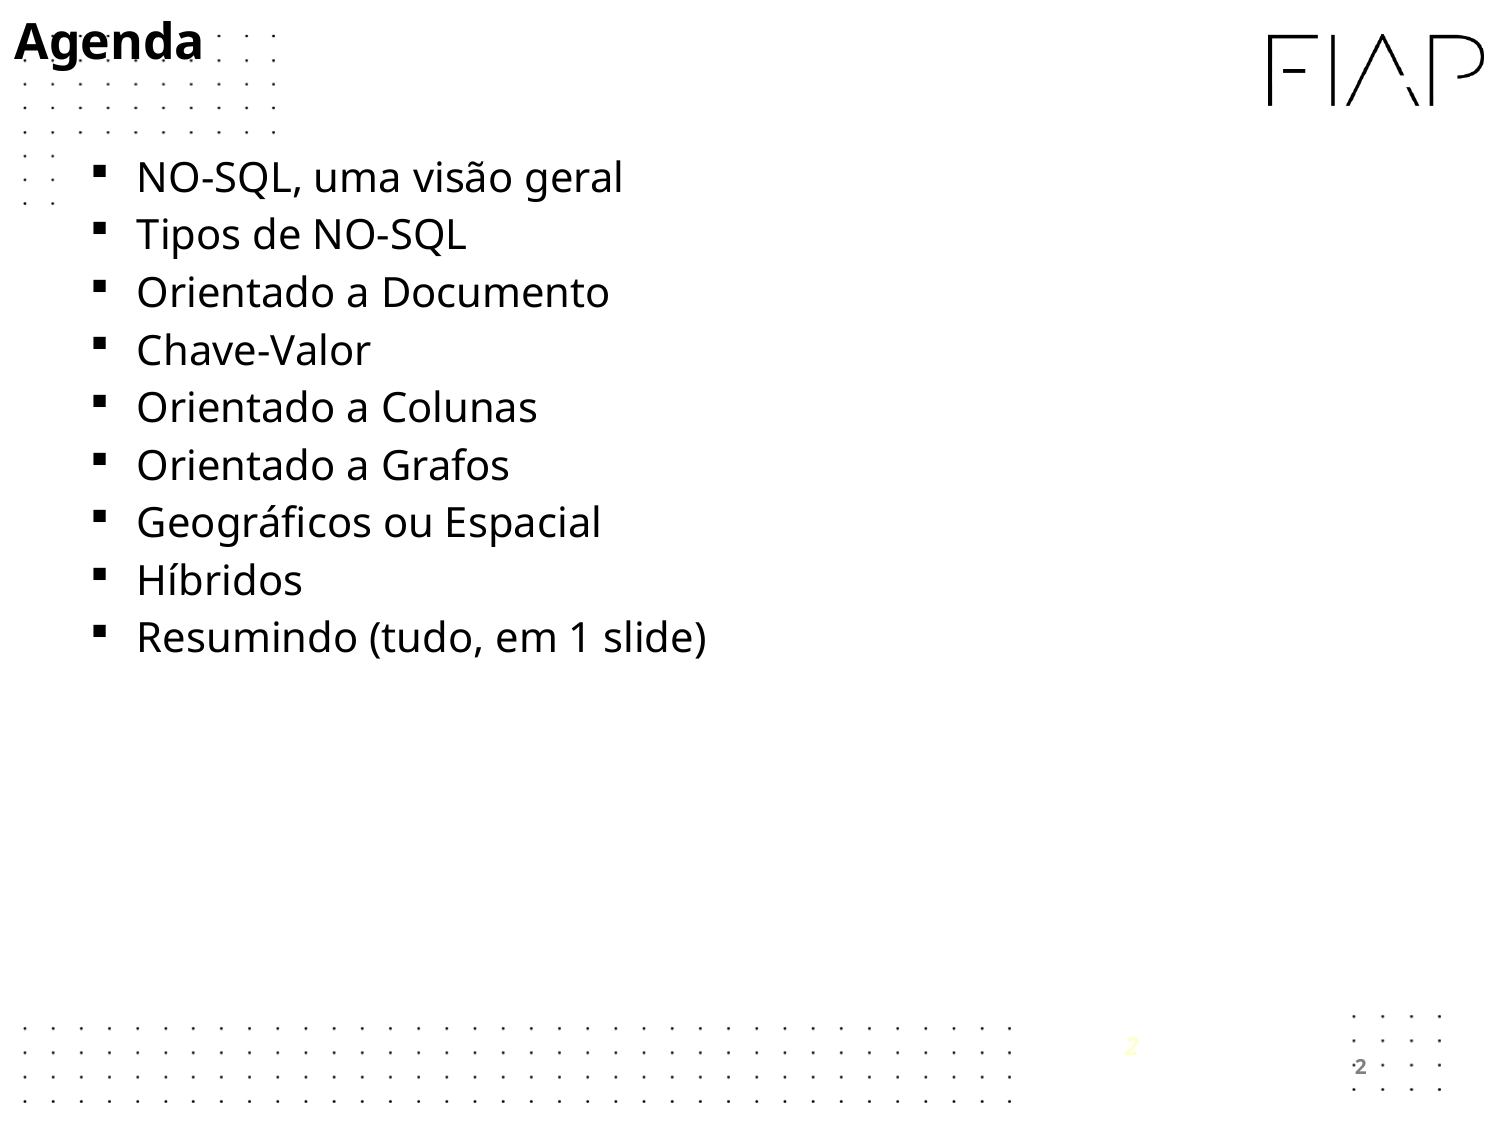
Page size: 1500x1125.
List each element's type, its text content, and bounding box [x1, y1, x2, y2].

list NO-SQL, uma visão geral Tipos de NO-SQL Orientado a Documento Chave-Valor Orientado a Colunas Orientado a Grafos Geográficos ou Espacial Híbridos Resumindo (tudo, em 1 slide) [75, 149, 1425, 892]
picture [23, 77, 275, 205]
text_box Agenda [0, 2, 774, 77]
picture [1268, 34, 1484, 106]
picture [23, 1025, 1011, 1103]
picture [1347, 1013, 1441, 1091]
